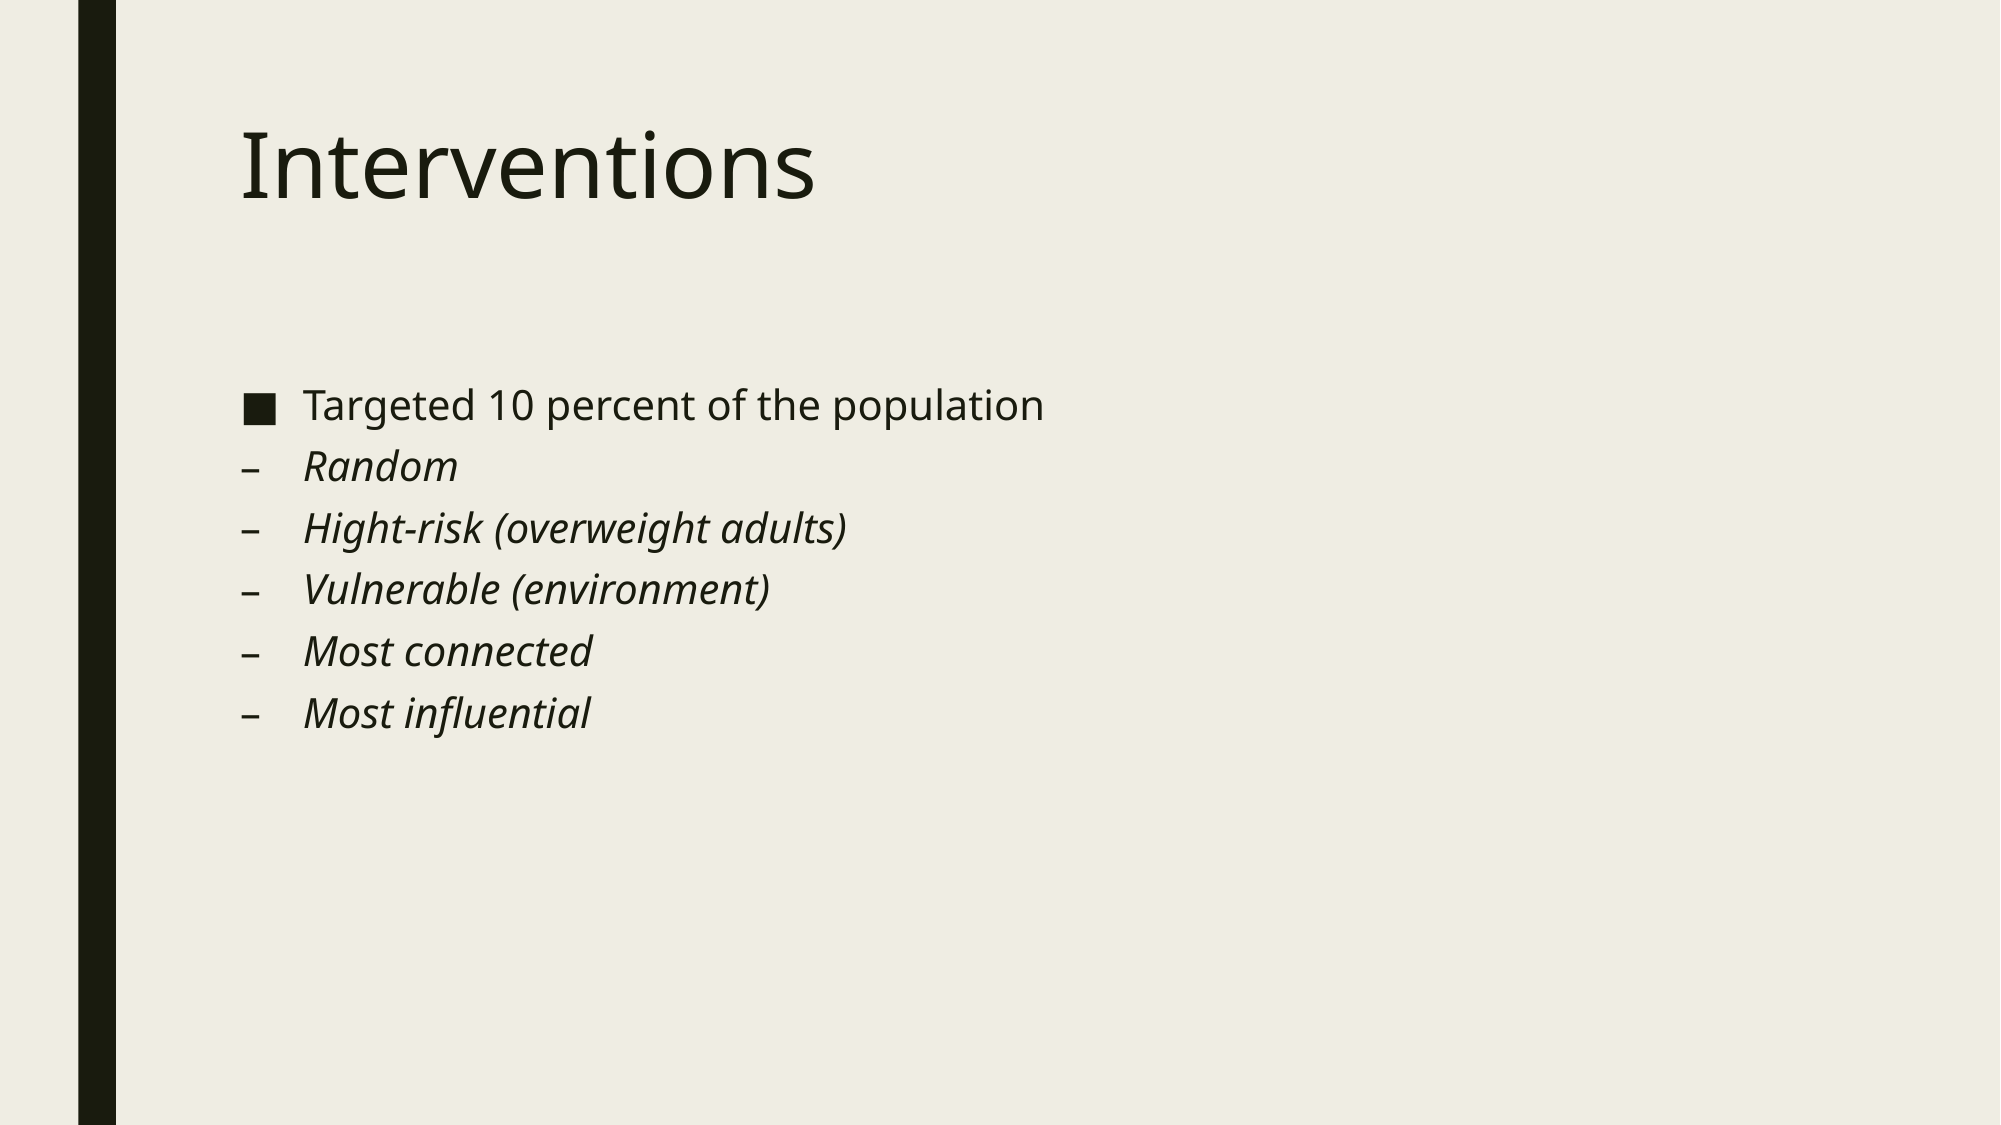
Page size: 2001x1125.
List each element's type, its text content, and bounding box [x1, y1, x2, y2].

list Targeted 10 percent of the population Random Hight-risk (overweight adults) Vulnerable (environment) Most connected Most influential [225, 375, 1800, 963]
title Interventions [225, 112, 1800, 357]
